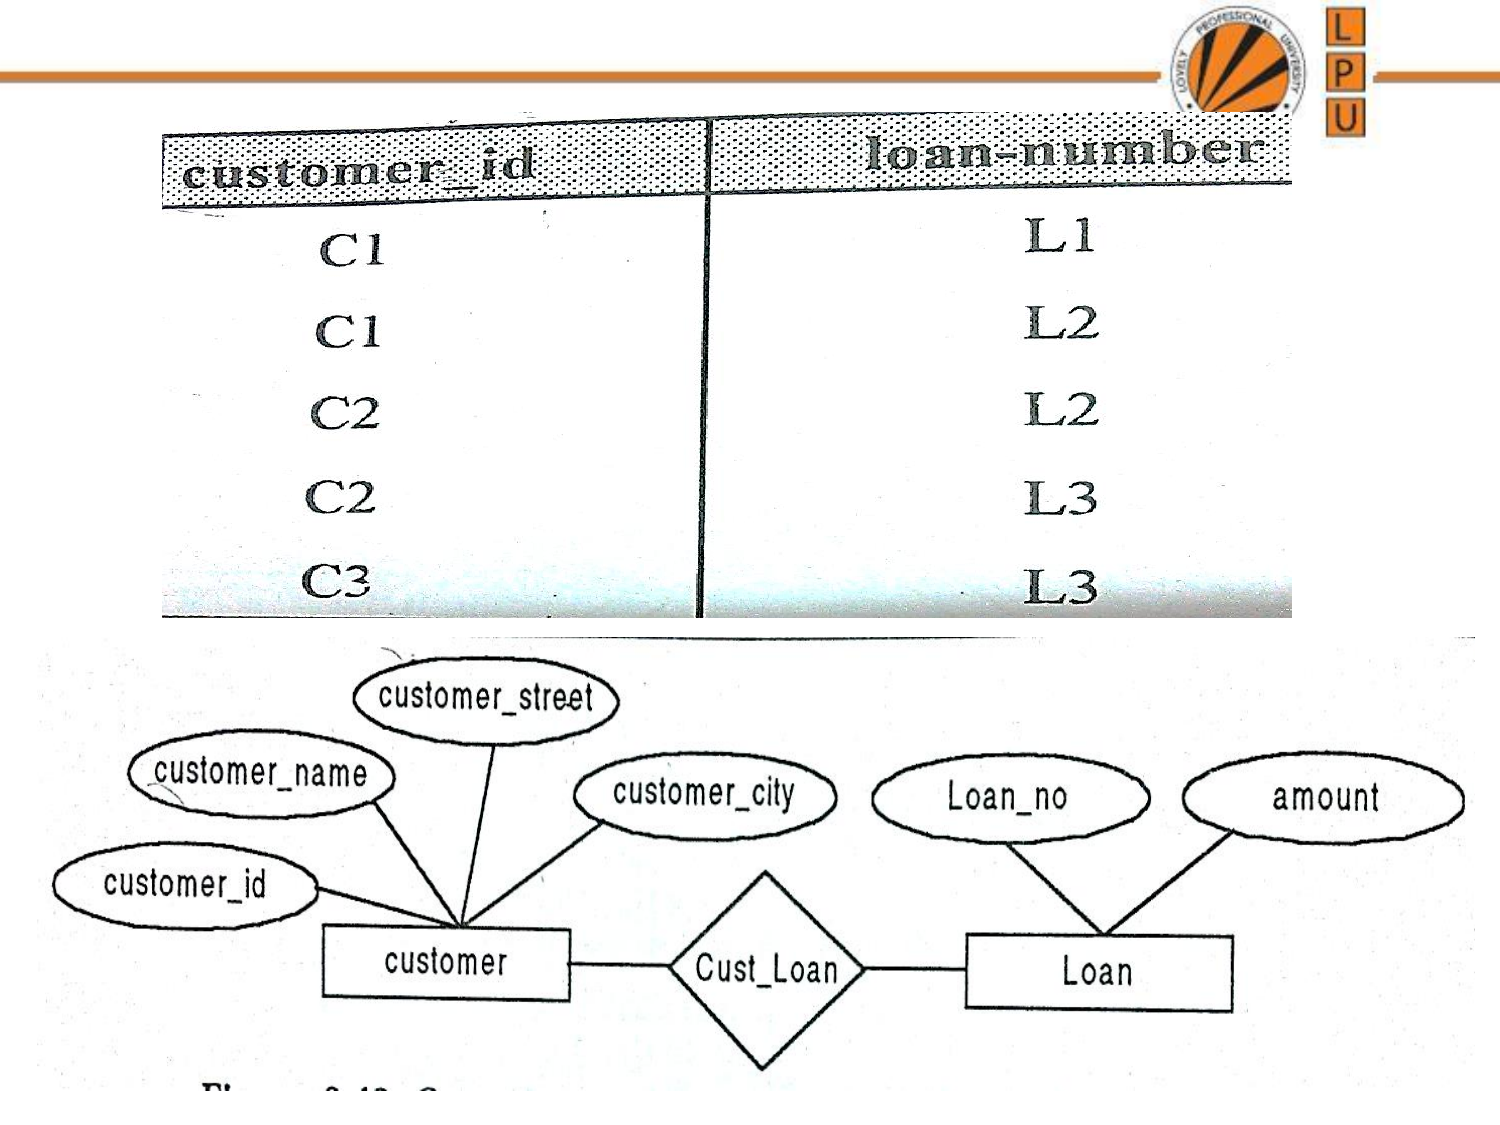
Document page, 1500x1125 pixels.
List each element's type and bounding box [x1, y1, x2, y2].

list [162, 112, 1292, 618]
picture [0, 0, 1500, 1125]
